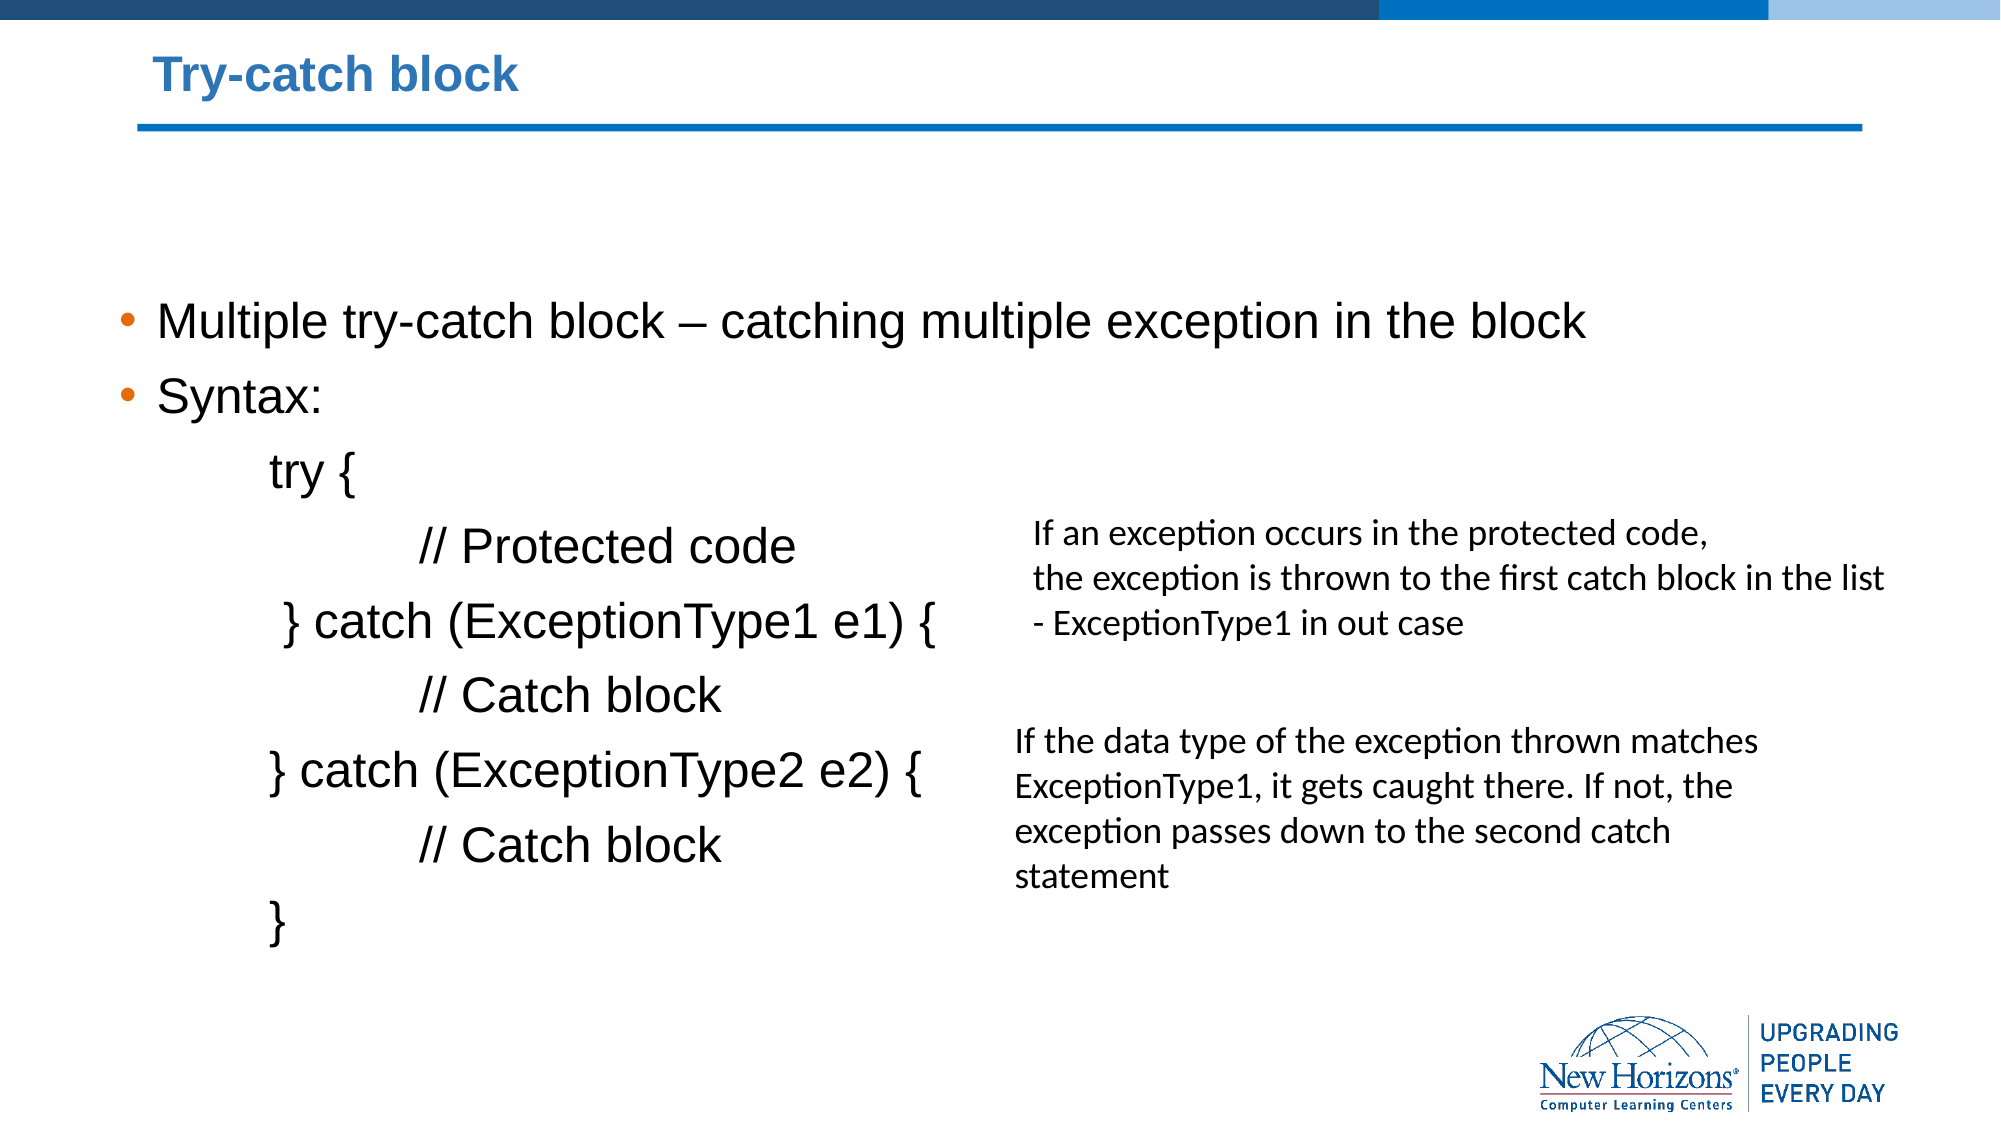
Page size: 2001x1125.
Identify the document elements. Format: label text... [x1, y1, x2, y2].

title Try-catch block [137, 36, 1863, 115]
text_box If the data type of the exception thrown matches ExceptionType1, it gets caught there. If not, the exception passes down to the second catch statement [999, 708, 1823, 904]
text_box If an exception occurs in the protected code, the exception is thrown to the first catch block in the list - ExceptionType1 in out case [1018, 500, 1910, 651]
list Multiple try-catch block – catching multiple exception in the block Syntax: try { // Protected code } catch (ExceptionType1 e1) { // Catch block } catch (ExceptionType2 e2) { // Catch block } [104, 288, 1680, 978]
picture [1537, 1010, 1904, 1114]
